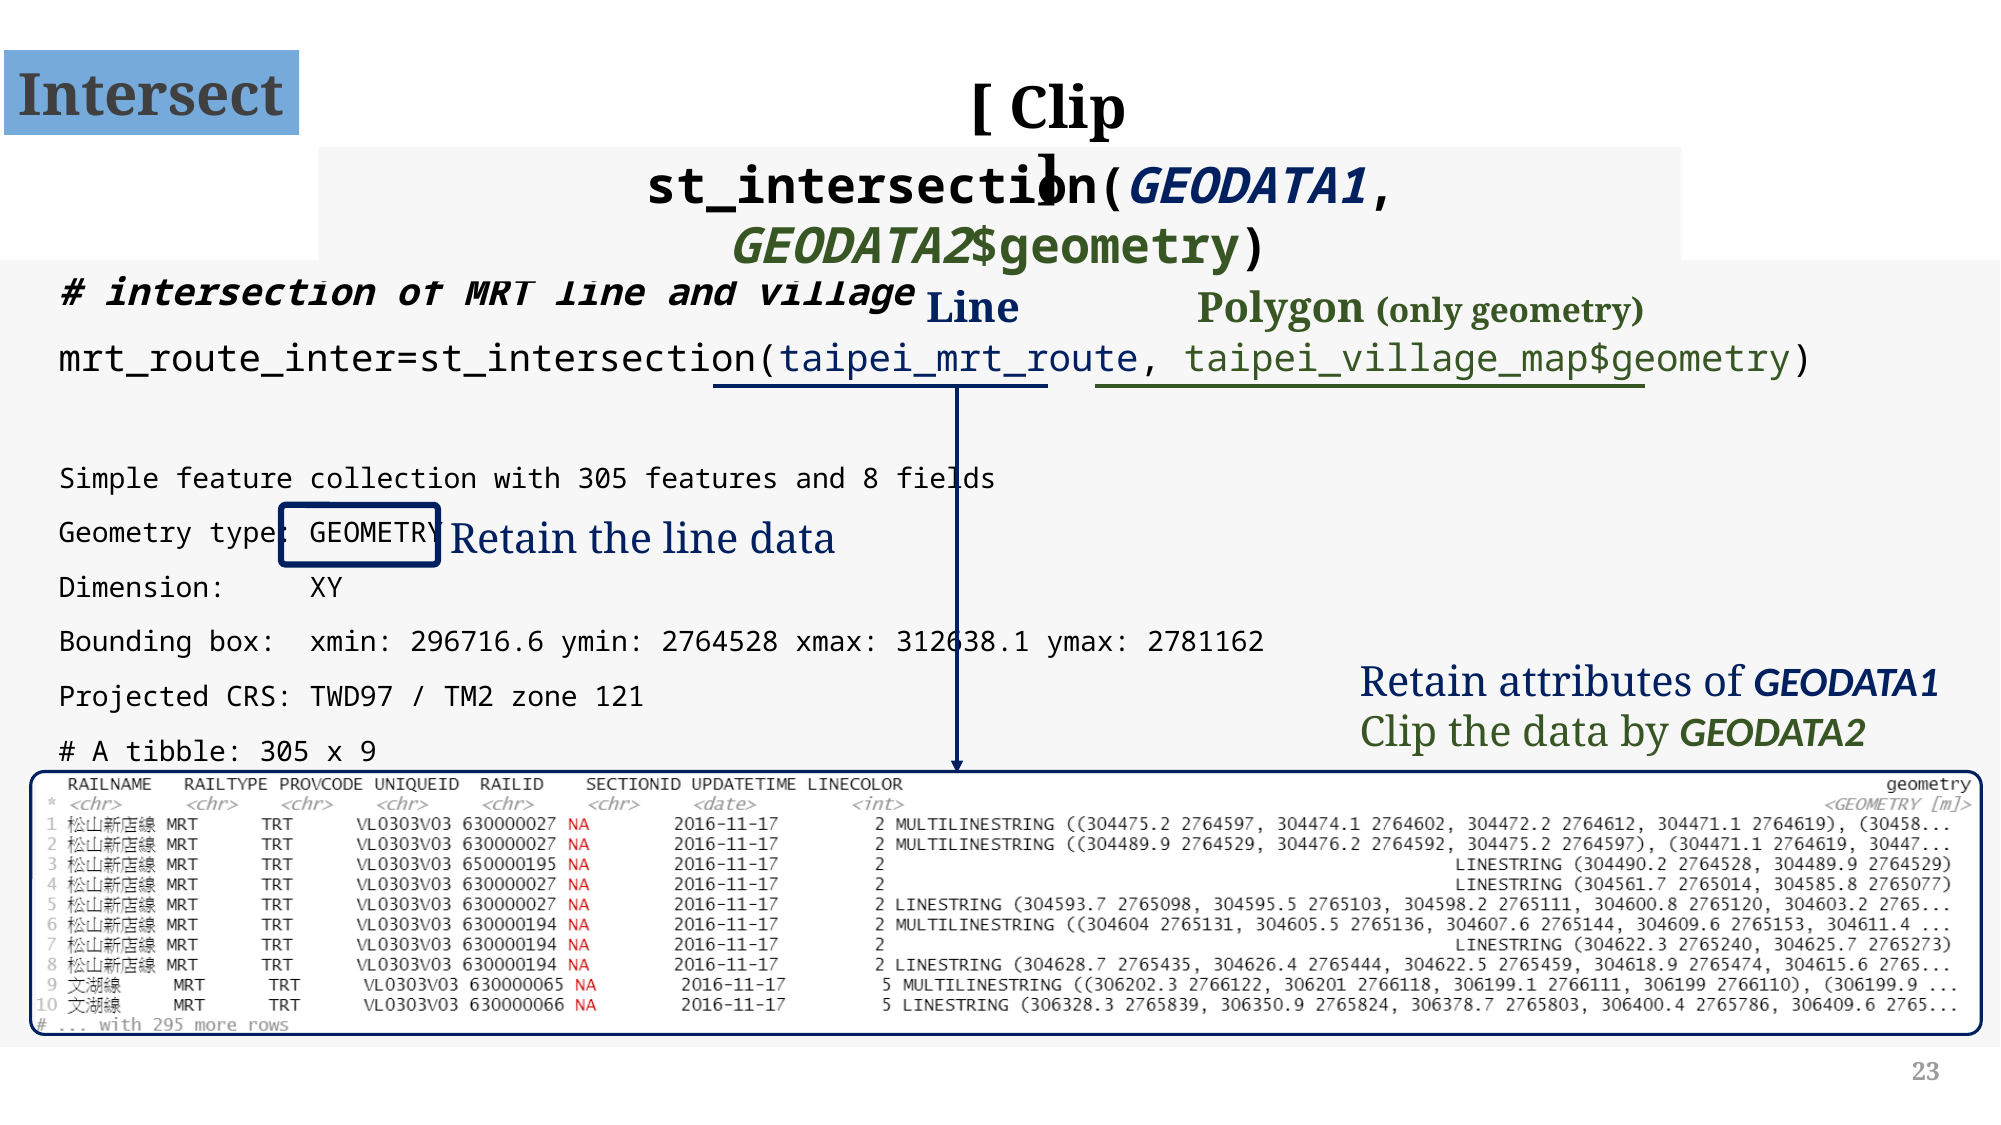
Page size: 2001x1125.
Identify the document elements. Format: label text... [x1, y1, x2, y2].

text_box [29, 770, 1979, 1033]
text_box Retain the line data [435, 504, 885, 570]
text_box [280, 503, 435, 566]
text_box Line [884, 273, 1061, 338]
text_box # intersection of MRT line and village mrt_route_inter=st_intersection(taipei_mrt_route, taipei_village_map$geometry) Simple feature collection with 305 features and 8 fields Geometry type: GEOMETRY Dimension: XY Bounding box: xmin: 296716.6 ymin: 2764528 xmax: 312638.1 ymax: 2781162 Projected CRS: TWD97 / TM2 zone 121 # A tibble: 305 x 9 [0, 260, 2000, 1047]
text_box Polygon (only geometry) [1132, 273, 1710, 338]
text_box [ Clip ] [944, 62, 1152, 218]
picture [36, 775, 1980, 1035]
text_box st_intersection(GEODATA1, GEODATA2$geometry) [318, 146, 1682, 282]
text_box Retain attributes of GEODATA1 Clip the data by GEODATA2 [1344, 647, 1956, 762]
slide_number 23 [1505, 1047, 1955, 1103]
text_box Intersect [4, 50, 300, 135]
